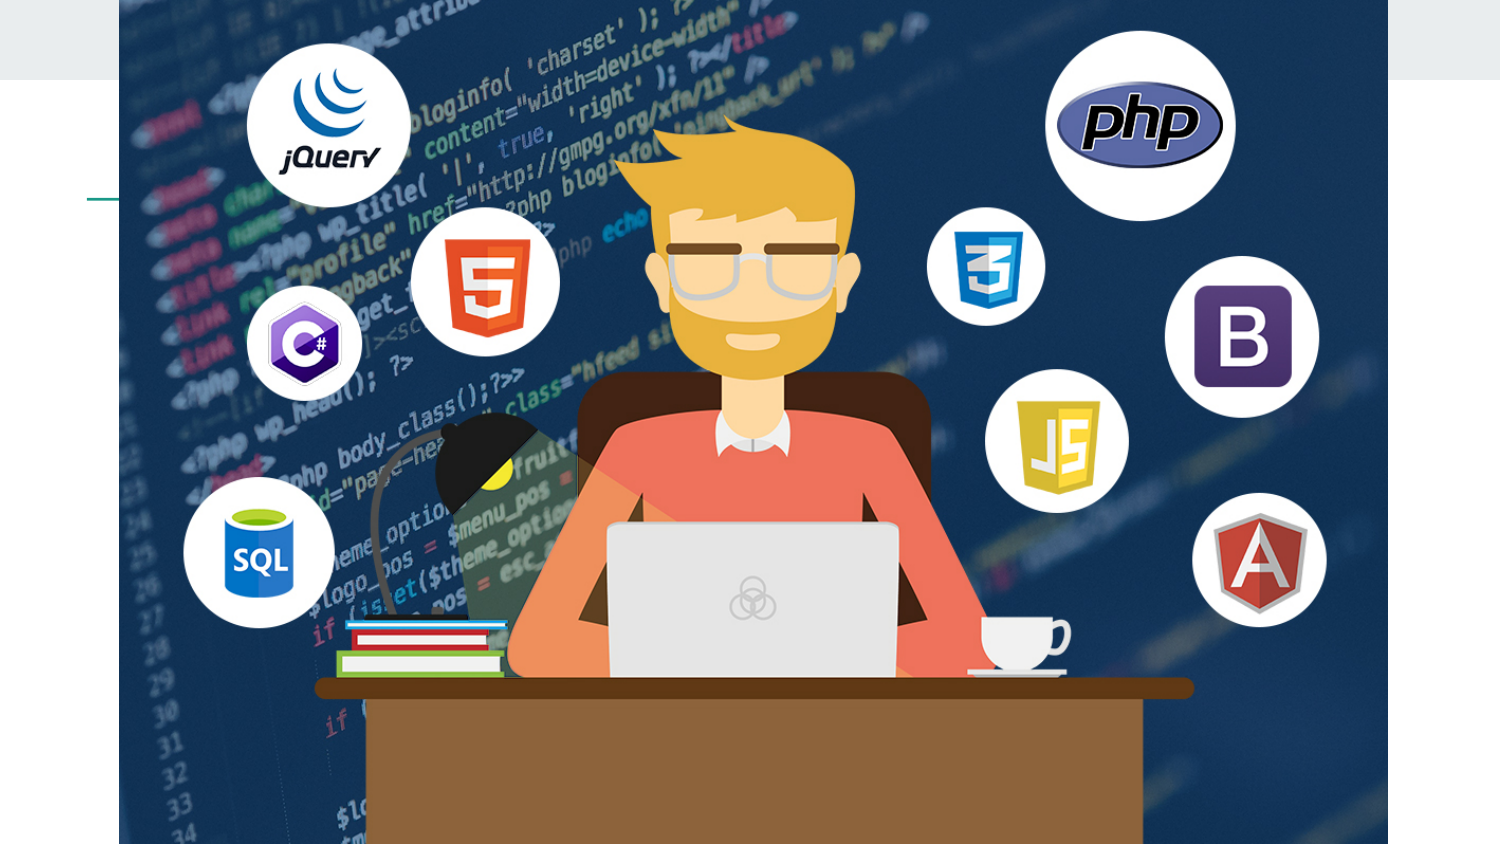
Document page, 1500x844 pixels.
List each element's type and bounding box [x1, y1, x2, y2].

picture [119, 0, 1388, 844]
